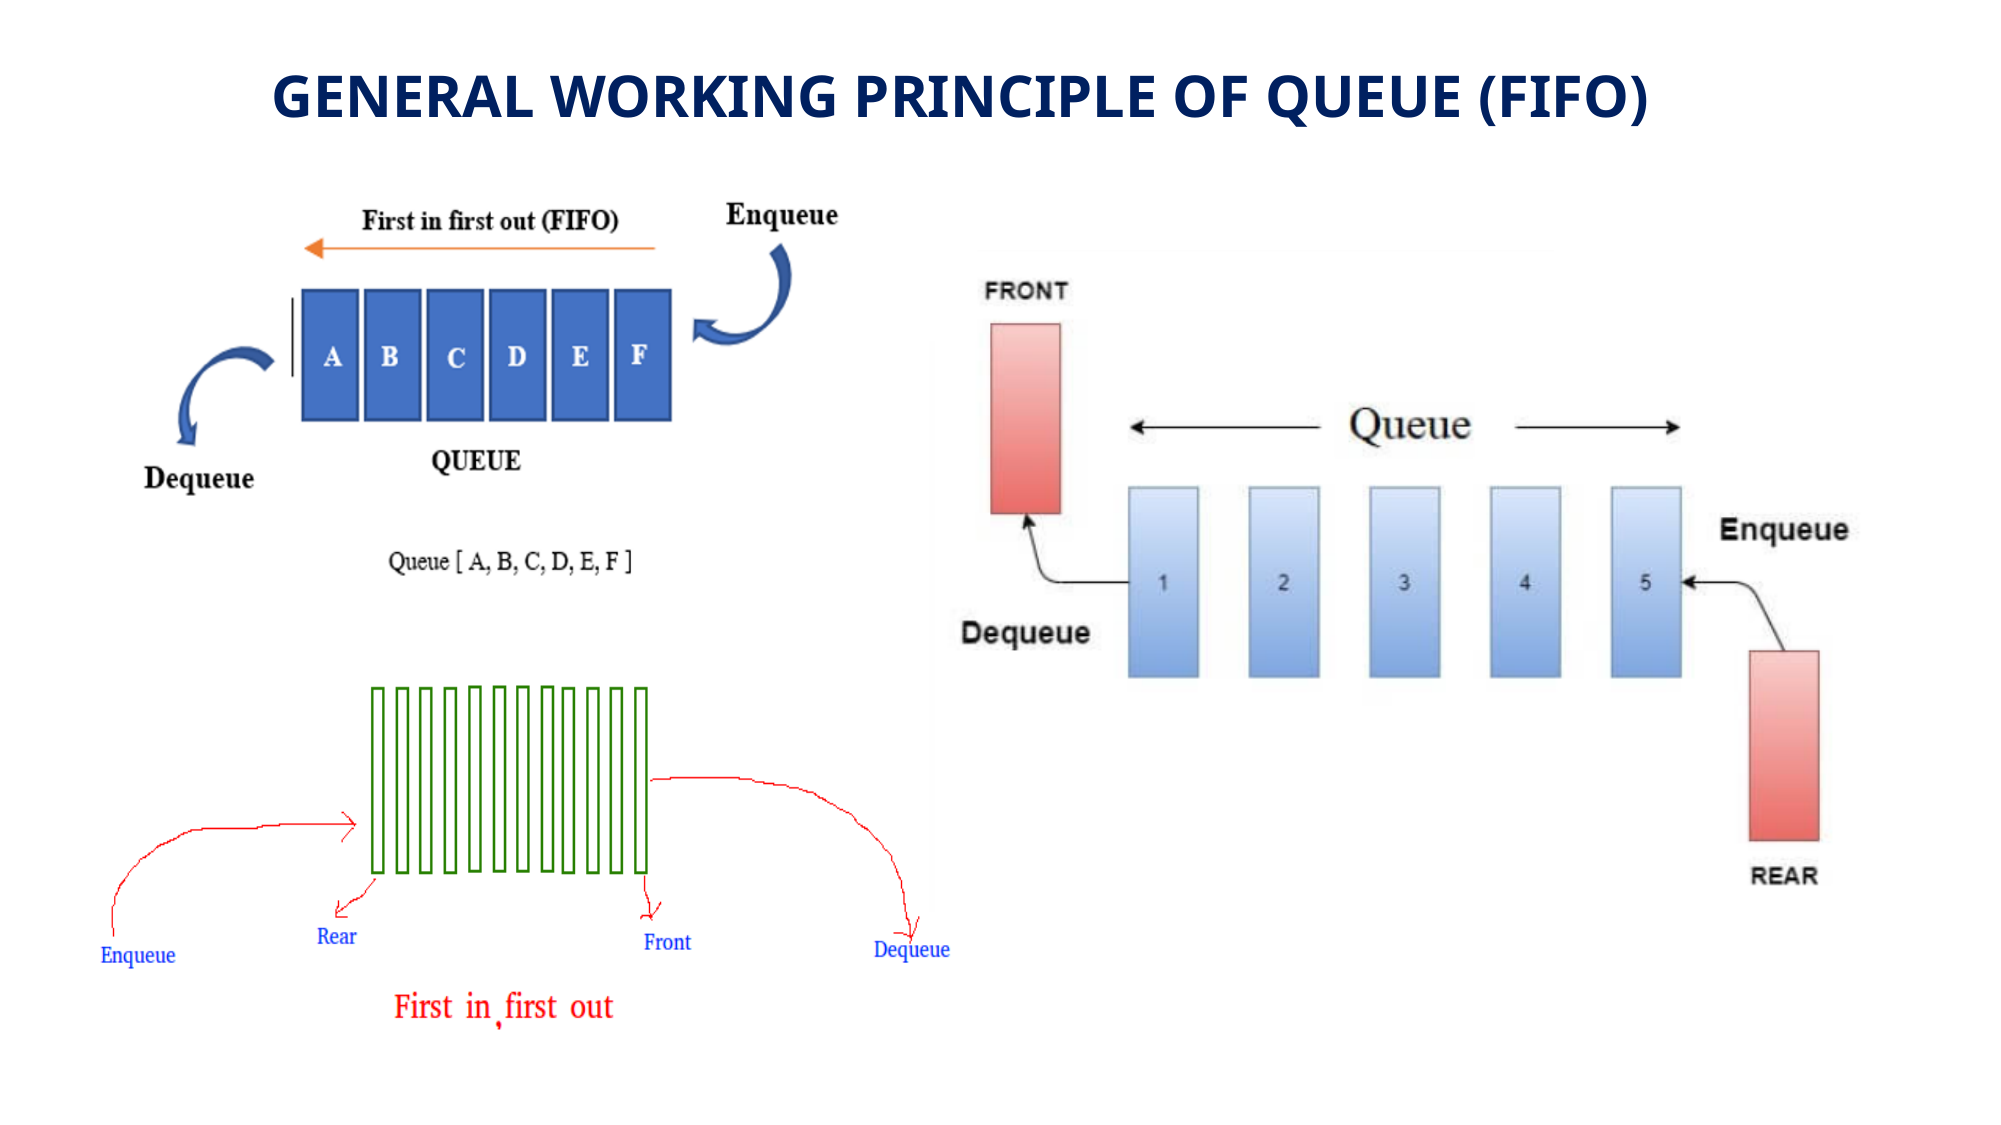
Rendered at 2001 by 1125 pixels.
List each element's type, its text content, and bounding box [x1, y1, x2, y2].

picture [53, 161, 1881, 1066]
title GENERAL WORKING PRINCIPLE OF QUEUE (FIFO) [98, 59, 1824, 139]
